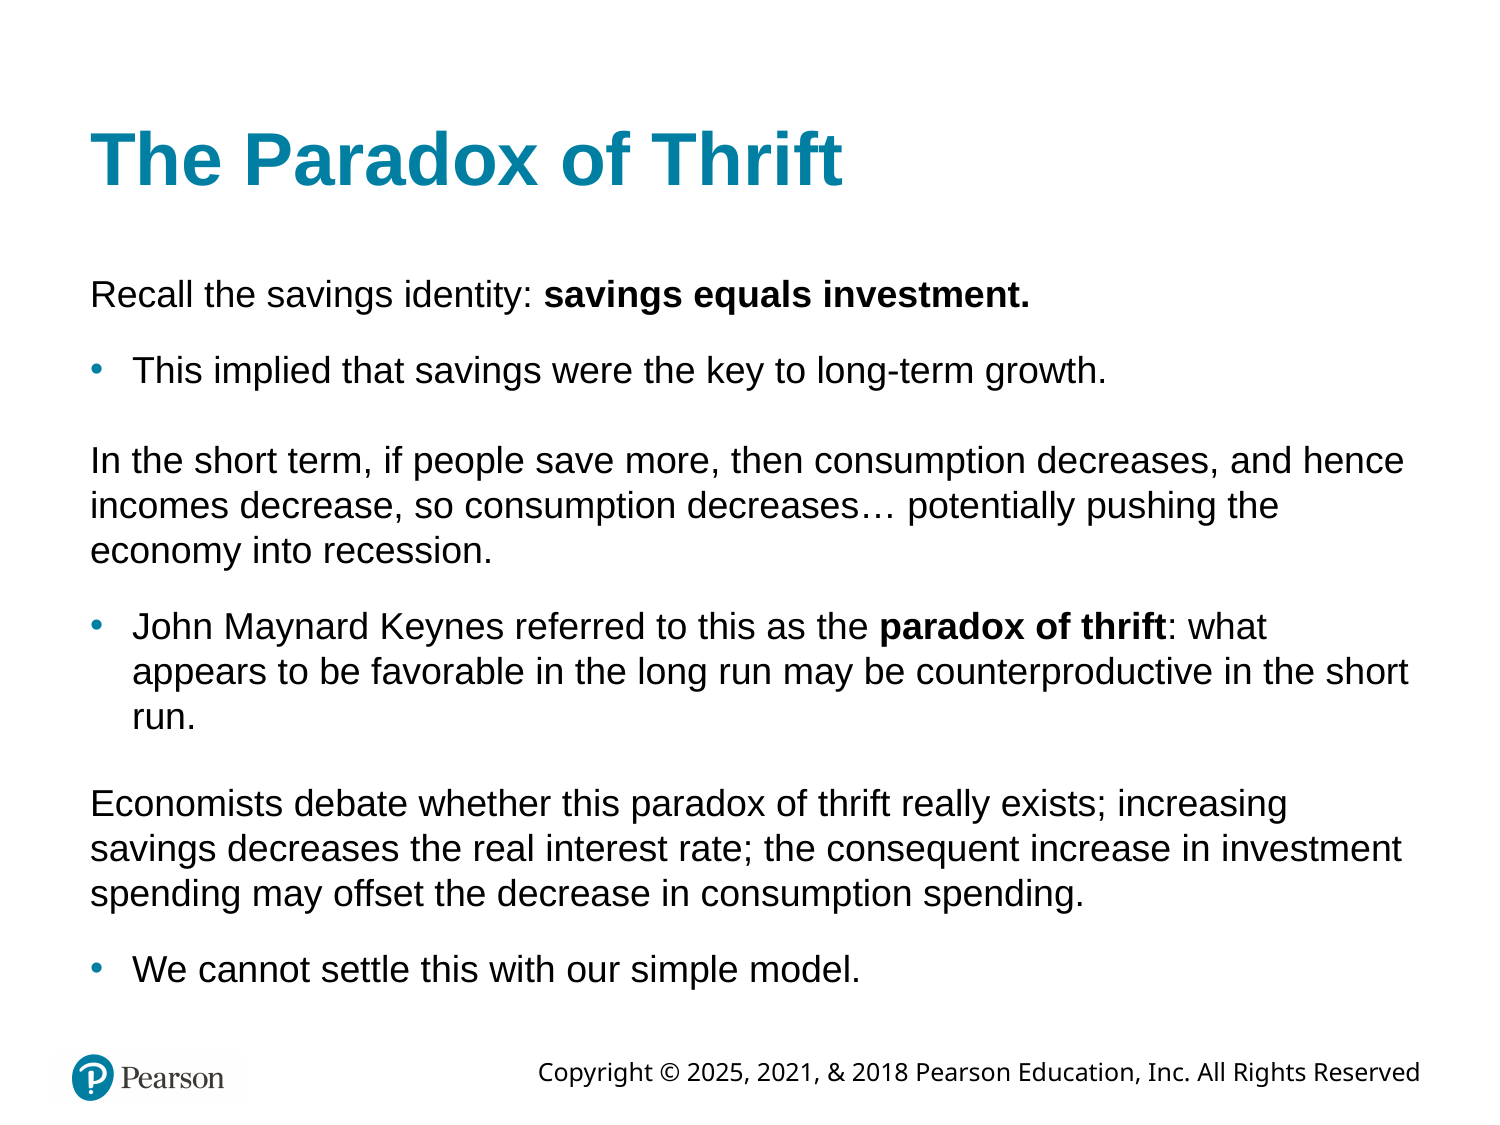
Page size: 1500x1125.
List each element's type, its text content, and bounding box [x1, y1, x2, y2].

picture [51, 1053, 245, 1102]
list In the short term, if people save more, then consumption decreases, and hence incomes decrease, so consumption decreases… potentially pushing the economy into recession. John Maynard Keynes referred to this as the paradox of thrift: what appears to be favorable in the long run may be counterproductive in the short run. [75, 420, 1426, 747]
list Economists debate whether this paradox of thrift really exists; increasing savings decreases the real interest rate; the consequent increase in investment spending may offset the decrease in consumption spending. We cannot settle this with our simple model. [75, 763, 1426, 1006]
list Recall the savings identity: savings equals investment. This implied that savings were the key to long-term growth. [75, 254, 1426, 404]
title The Paradox of Thrift [75, 35, 1425, 216]
